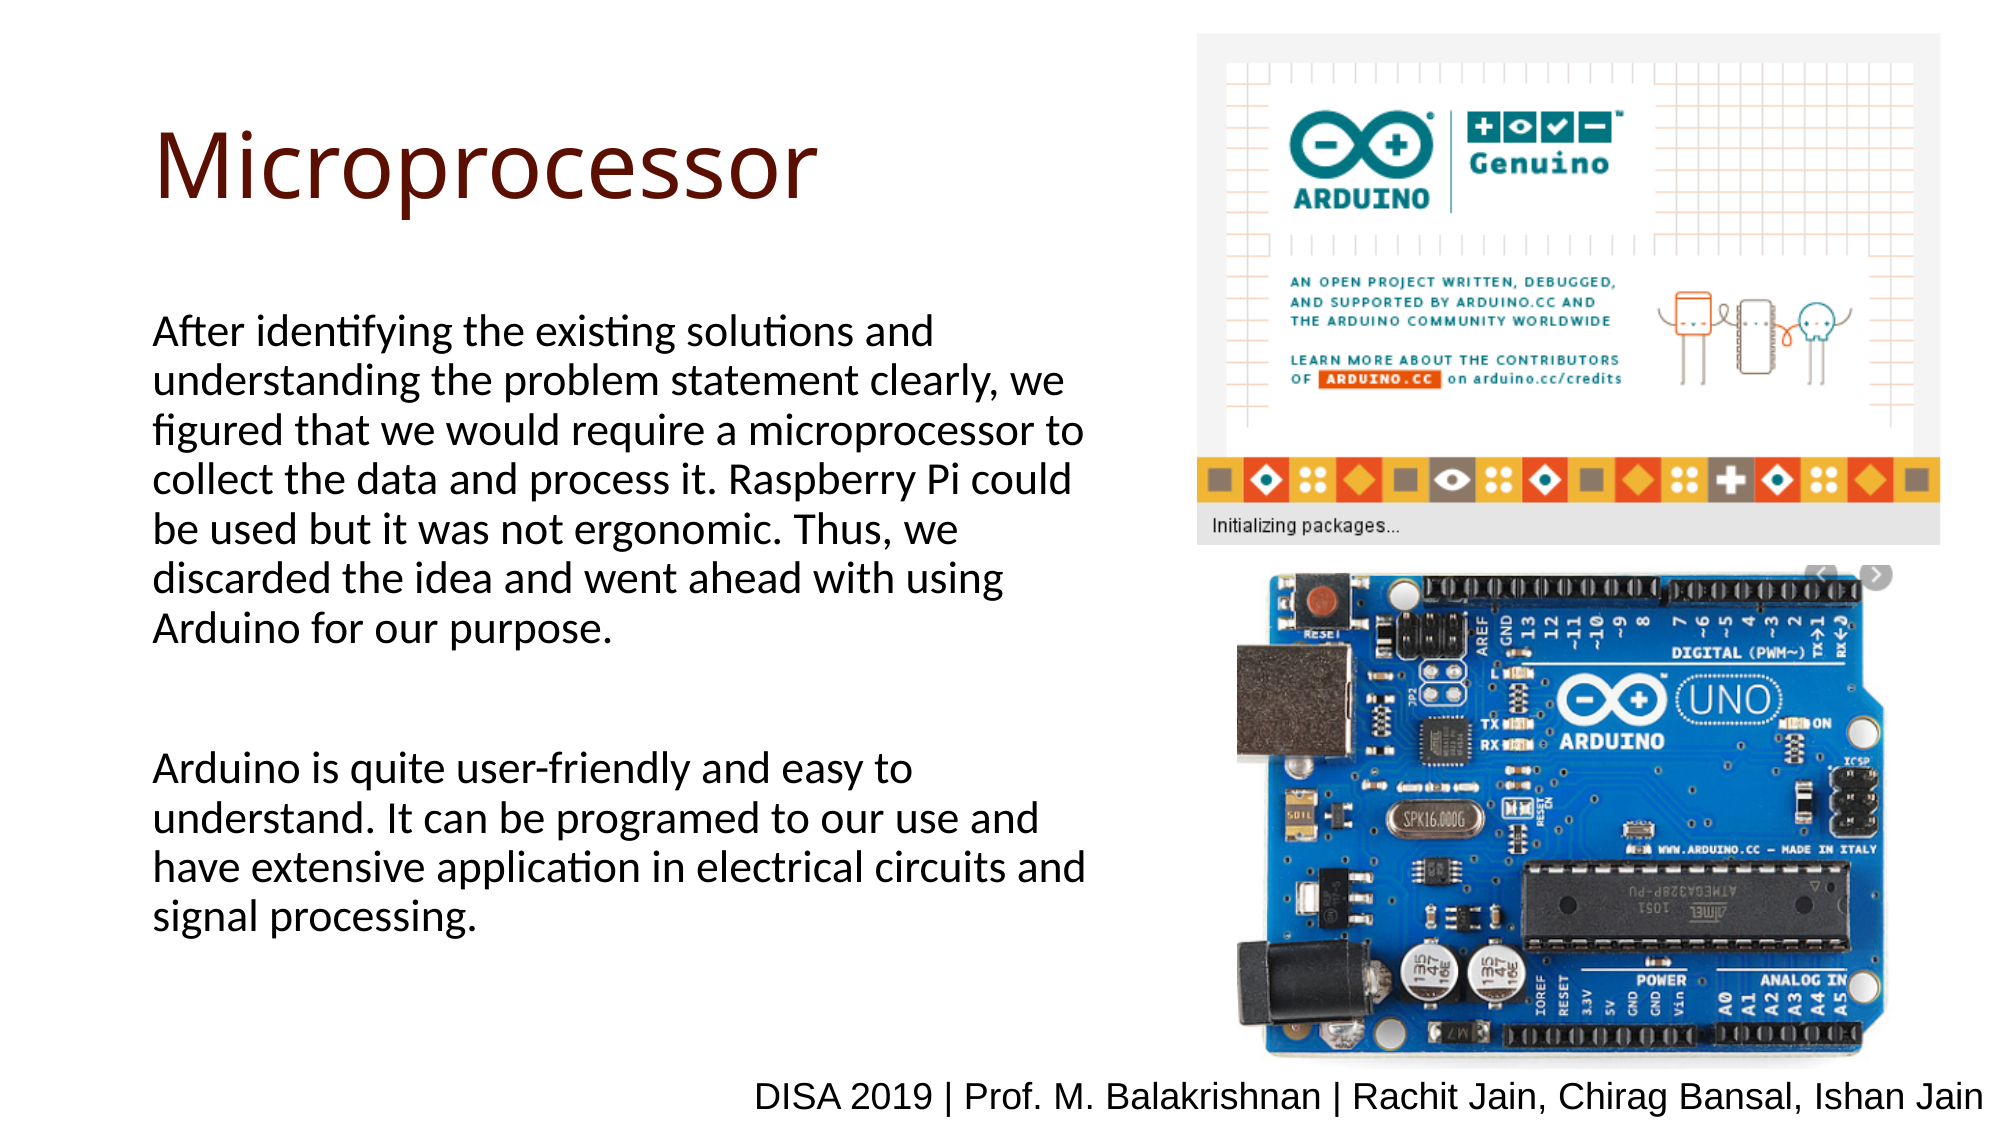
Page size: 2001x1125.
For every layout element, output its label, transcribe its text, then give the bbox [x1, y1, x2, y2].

picture [1197, 31, 1942, 545]
picture [1237, 565, 1902, 1069]
list After identifying the existing solutions and understanding the problem statement clearly, we figured that we would require a microprocessor to collect the data and process it. Raspberry Pi could be used but it was not ergonomic. Thus, we discarded the idea and went ahead with using Arduino for our purpose. Arduino is quite user-friendly and easy to understand. It can be programed to our use and have extensive application in electrical circuits and signal processing. [137, 299, 1117, 1048]
title Microprocessor [137, 59, 1192, 278]
text_box DISA 2019 | Prof. M. Balakrishnan | Rachit Jain, Chirag Bansal, Ishan Jain [657, 1064, 2000, 1125]
